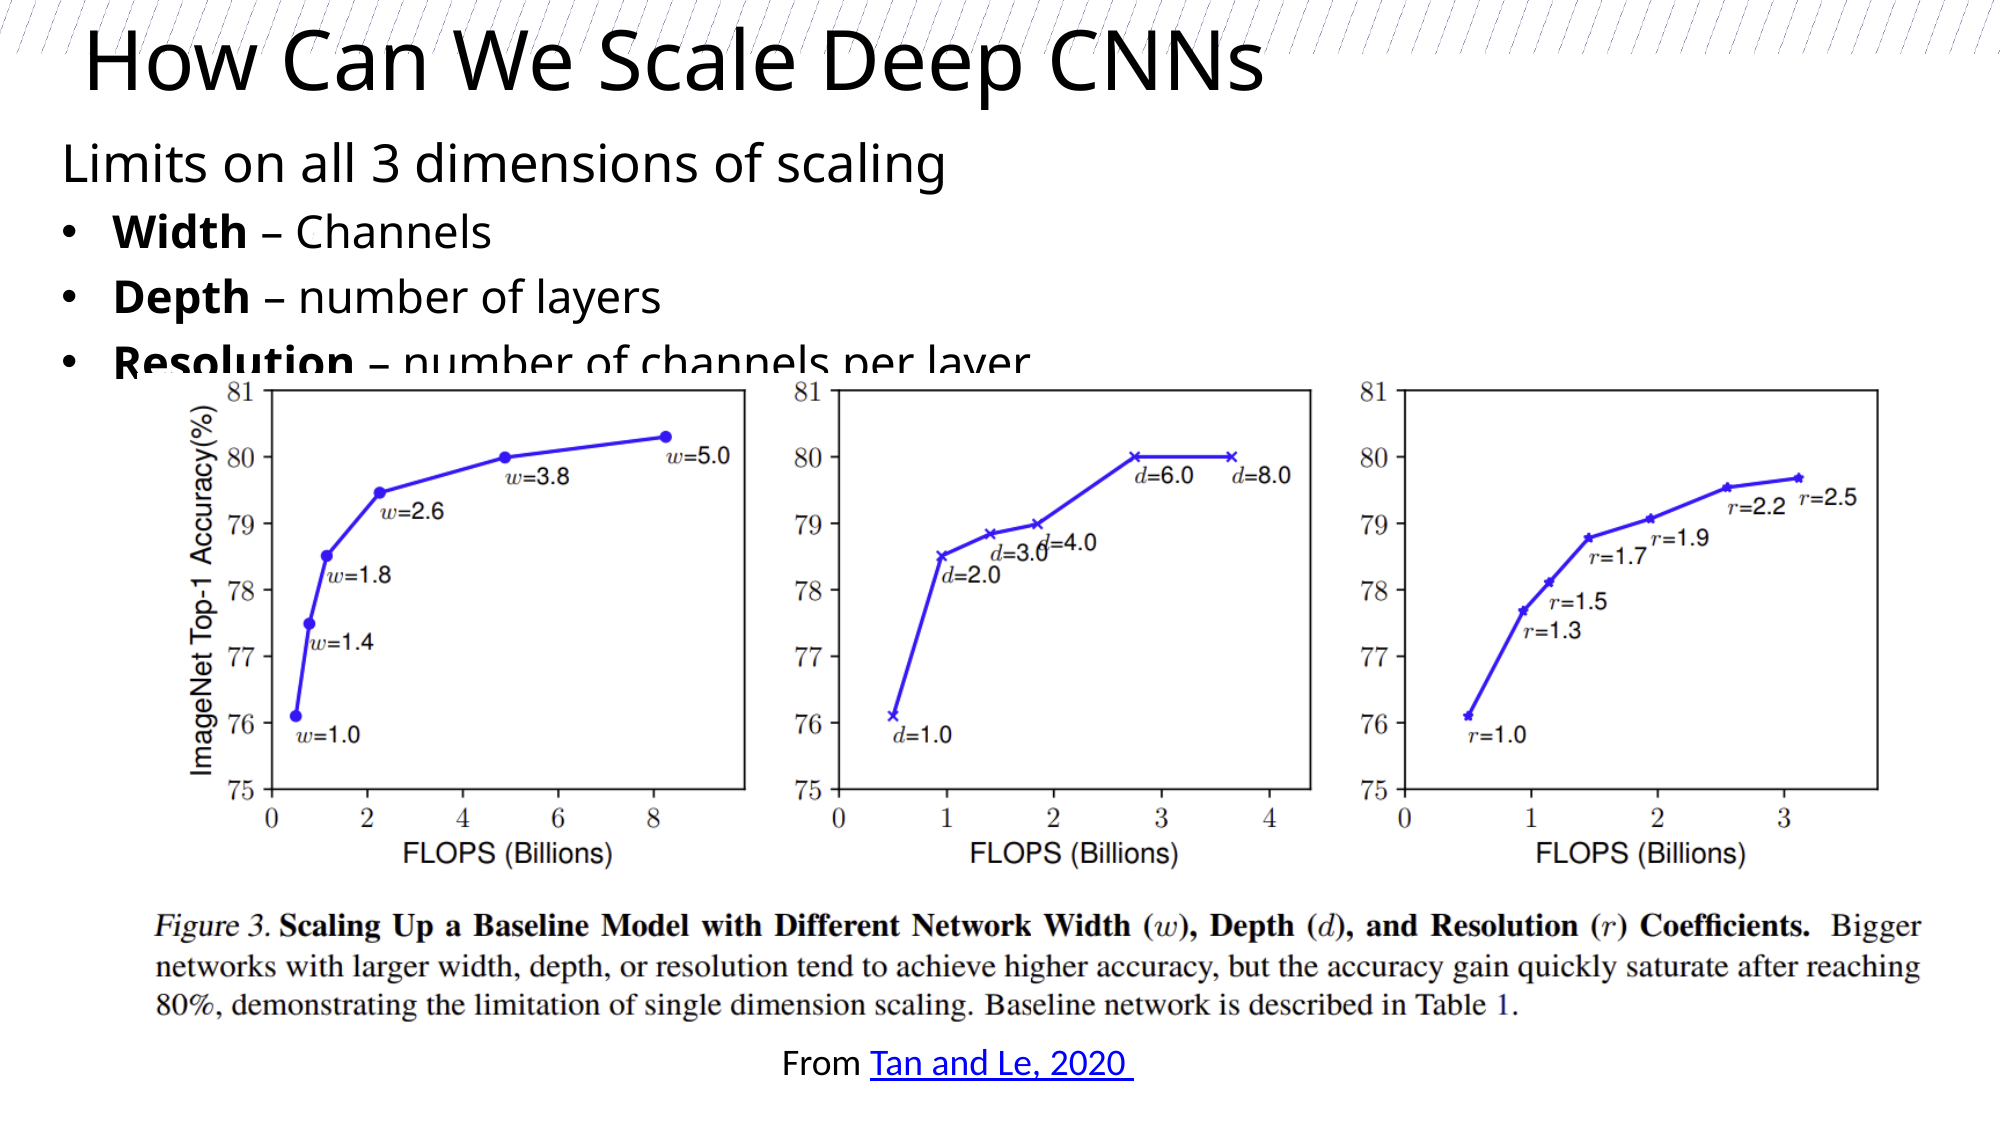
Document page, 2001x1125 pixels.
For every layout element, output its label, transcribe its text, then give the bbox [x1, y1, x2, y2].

picture [137, 373, 1933, 1024]
text_box Limits on all 3 dimensions of scaling Width – Channels Depth – number of layers Resolution – number of channels per layer [46, 122, 1958, 396]
text_box From Tan and Le, 2020 [767, 1035, 1157, 1091]
list How Can We Scale Deep CNNs [68, 11, 1932, 122]
